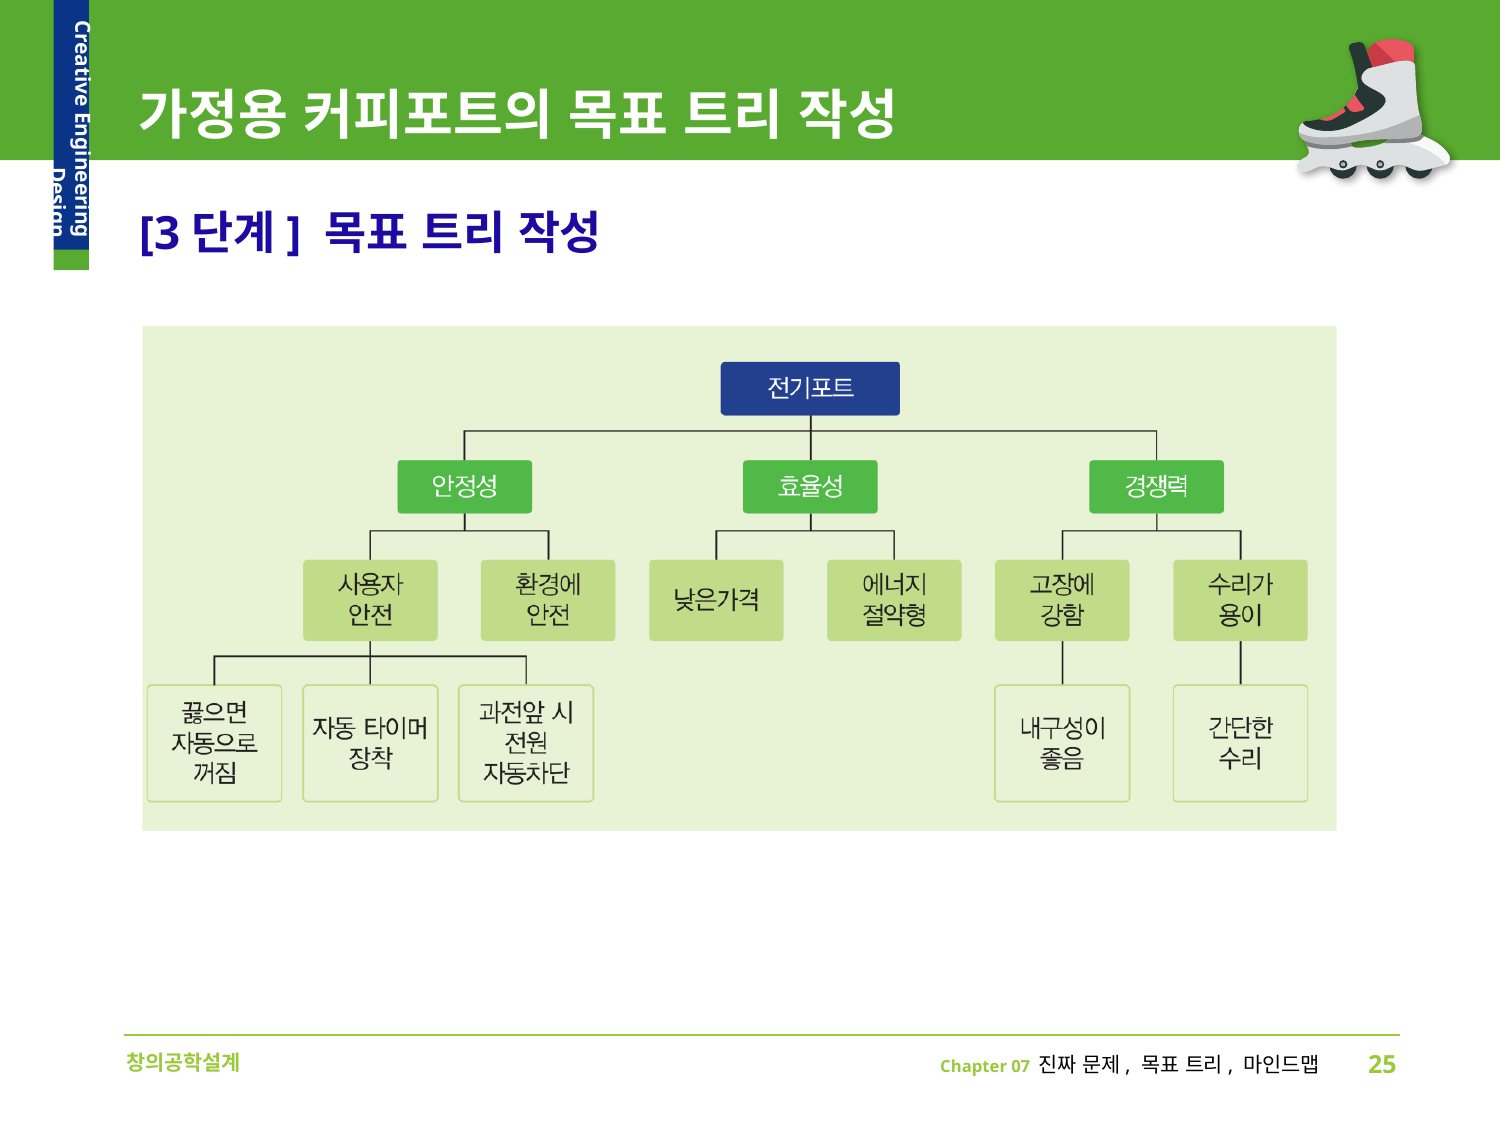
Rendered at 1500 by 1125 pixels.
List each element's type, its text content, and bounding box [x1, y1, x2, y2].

title 가정용 커피포트의 목표 트리 작성 [123, 66, 1400, 159]
list [3단계] 목표 트리 작성 [123, 196, 1400, 291]
picture [141, 325, 1337, 831]
